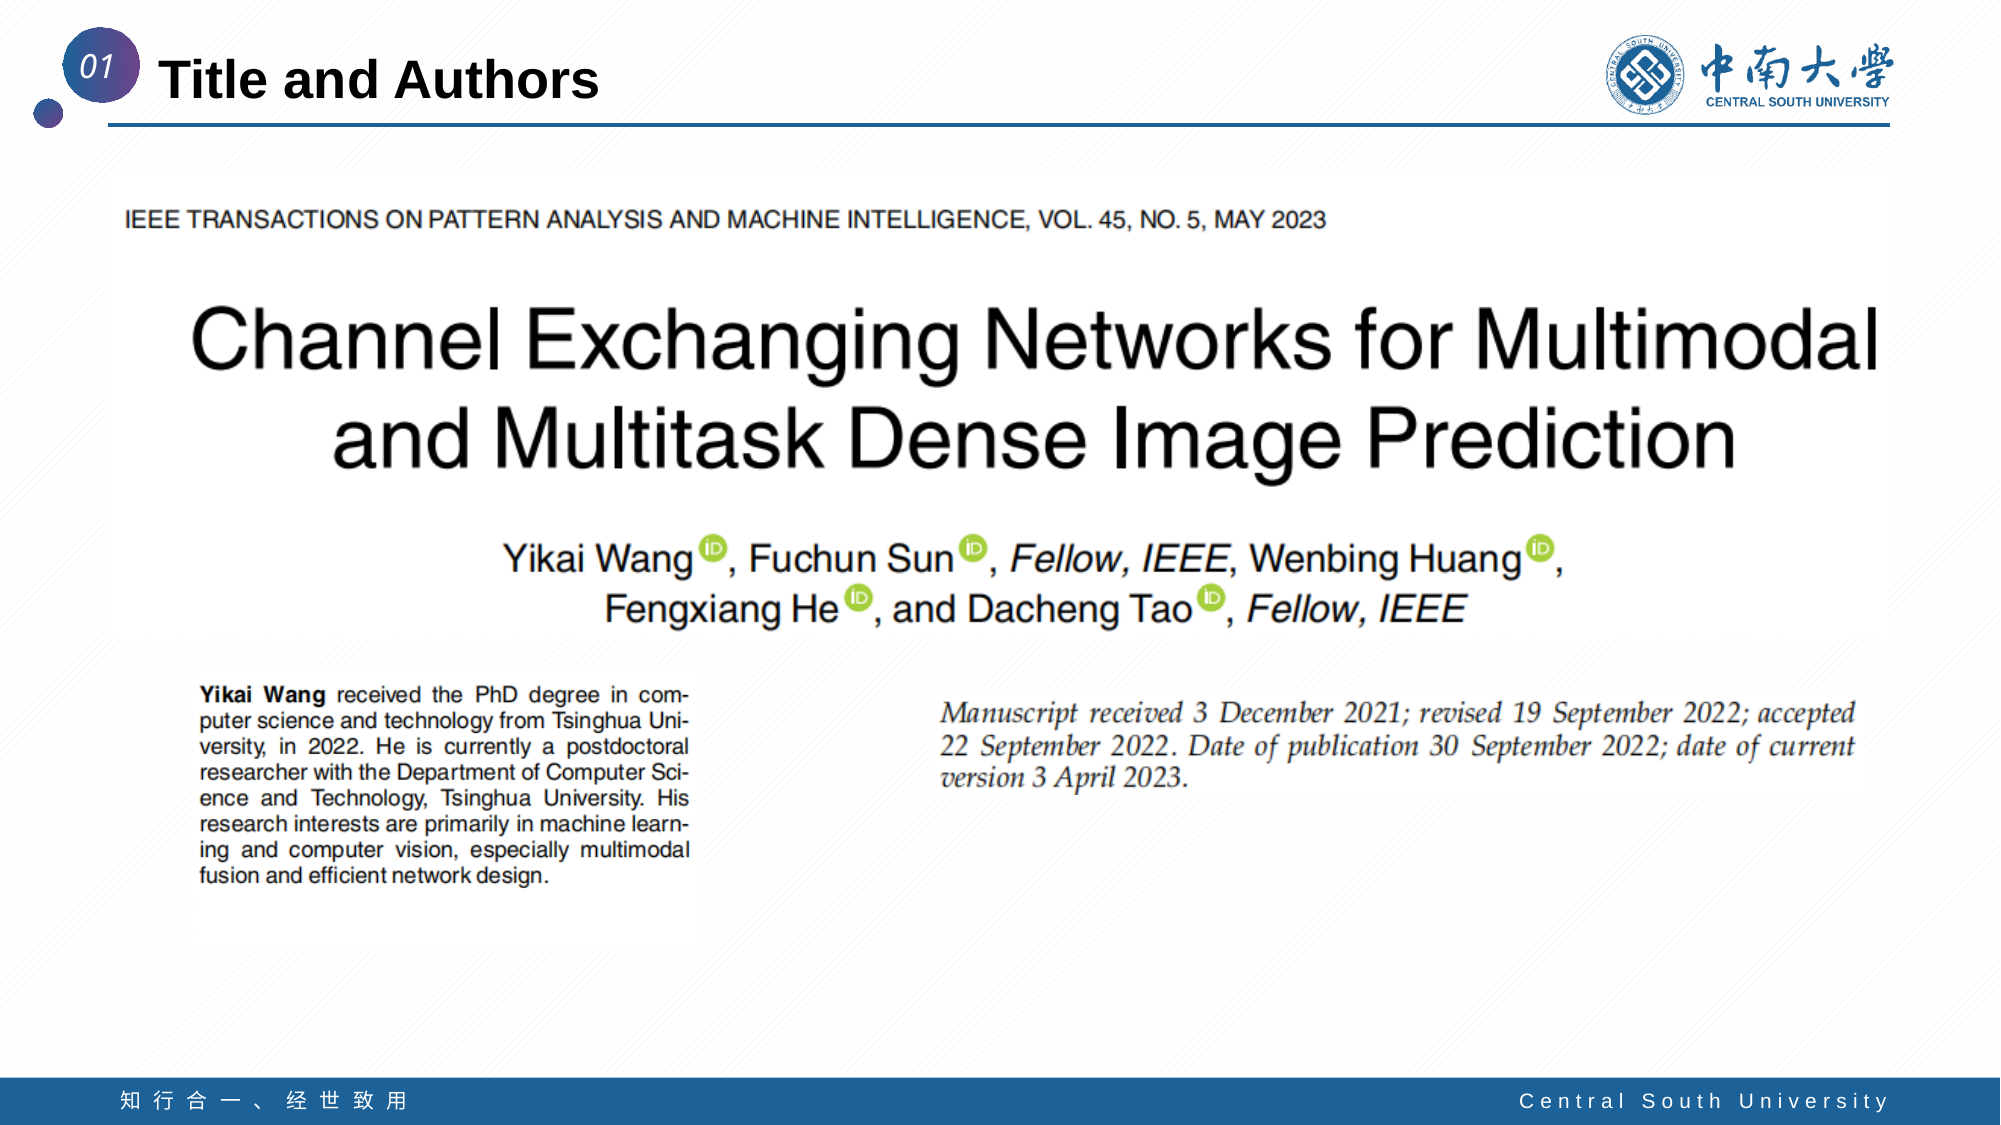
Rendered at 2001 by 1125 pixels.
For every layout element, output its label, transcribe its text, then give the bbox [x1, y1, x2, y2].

picture [192, 668, 700, 947]
text_box Central South University [1504, 1080, 1902, 1120]
text_box [0, 1077, 2000, 1125]
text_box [33, 26, 153, 128]
text_box Title and Authors [158, 0, 1050, 118]
picture [108, 172, 1888, 639]
text_box 知行合一、经世致用 [105, 1080, 423, 1120]
picture [1595, 28, 1907, 121]
picture [933, 691, 1865, 795]
